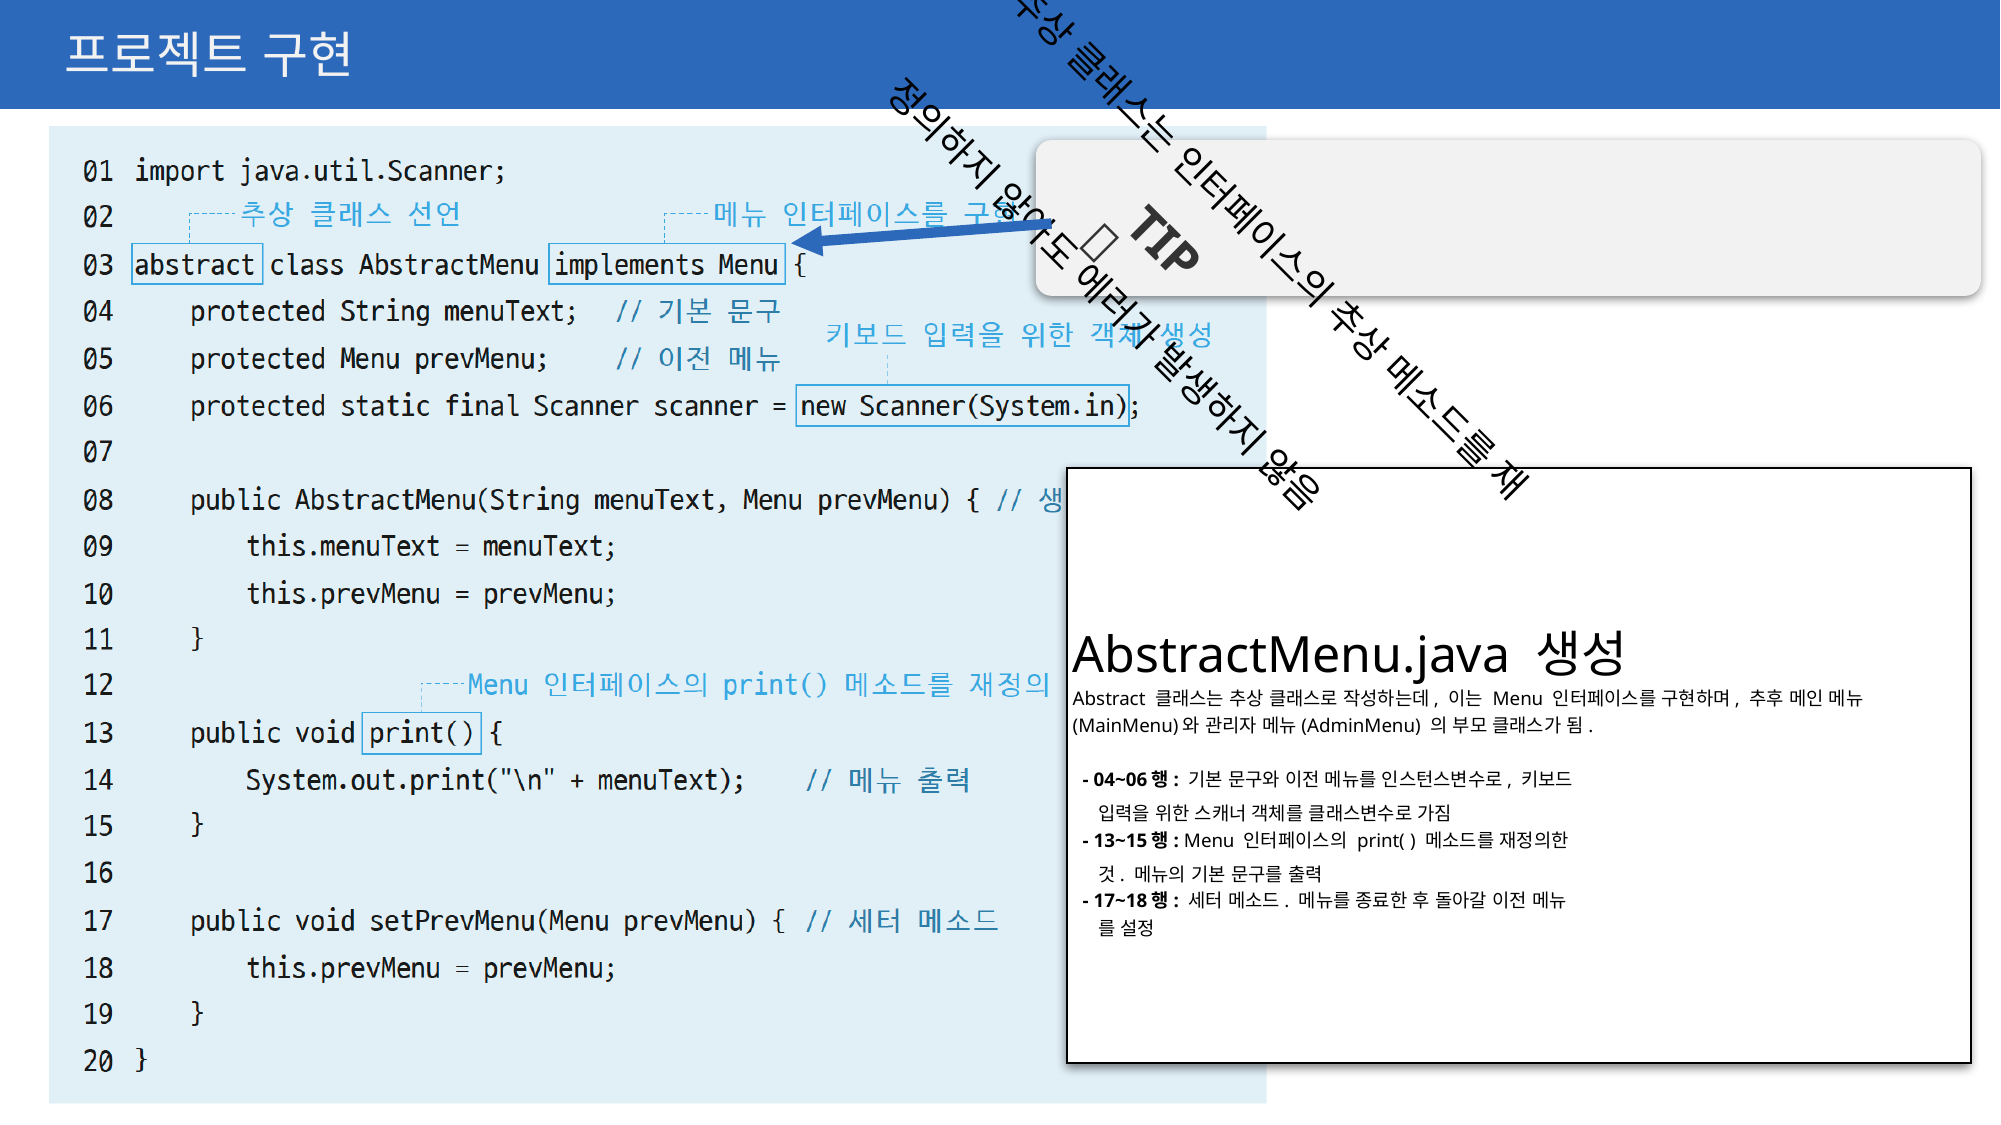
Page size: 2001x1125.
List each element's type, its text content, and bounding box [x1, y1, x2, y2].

text_box AbstractMenu.java 생성 Abstract 클래스는 추상 클래스로 작성하는데, 이는 Menu 인터페이스를 구현하며, 추후 메인 메뉴(MainMenu)와 관리자 메뉴(AdminMenu) 의 부모 클래스가 됨. - 04~06행: 기본 문구와 이전 메뉴를 인스턴스변수로, 키보드 입력을 위한 스캐너 객체를 클래스변수로 가짐 - 13~15행: Menu 인터페이스의 print( ) 메소드를 재정의한 것. 메뉴의 기본 문구를 출력 - 17~18행: 세터 메소드. 메뉴를 종료한 후 돌아갈 이전 메뉴 를 설정 [1267, 468, 1971, 1063]
text_box [0, 0, 2000, 109]
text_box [790, 140, 1981, 347]
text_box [47, 123, 1267, 1104]
text_box 프로젝트 구현 [58, 17, 361, 90]
